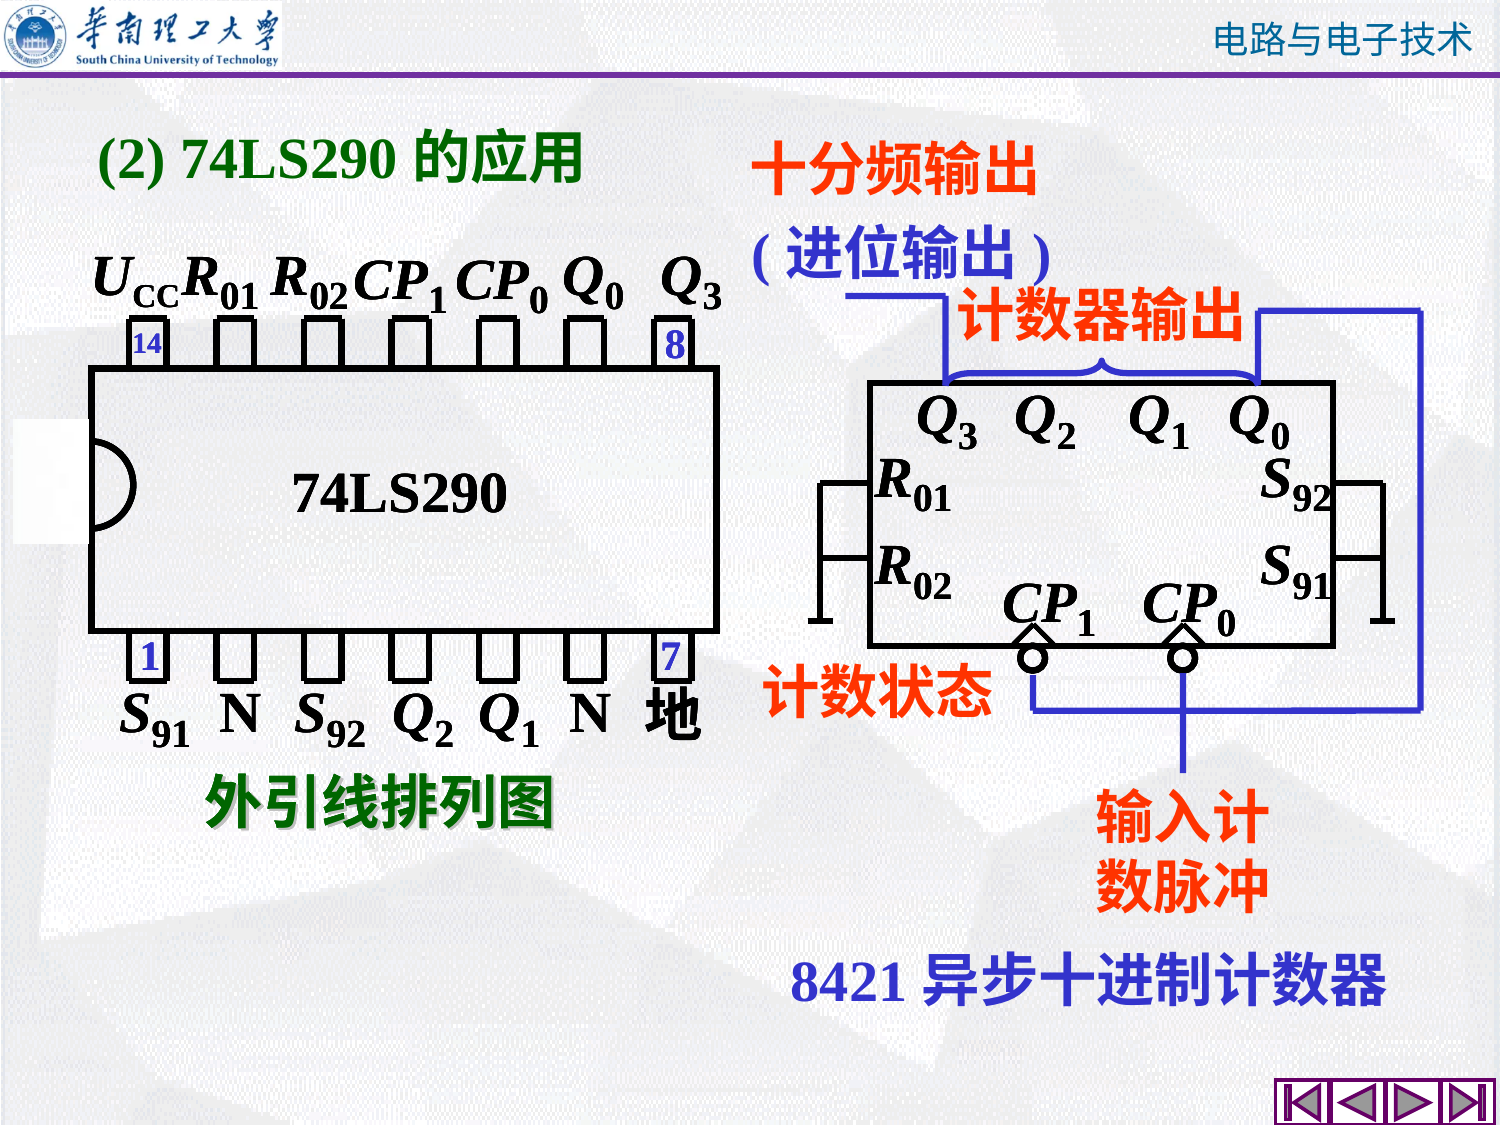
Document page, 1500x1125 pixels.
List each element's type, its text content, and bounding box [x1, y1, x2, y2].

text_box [1032, 310, 1421, 711]
text_box 计数状态 [757, 648, 1010, 733]
text_box (2) 74LS290的应用 [83, 112, 721, 198]
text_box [870, 270, 1333, 386]
picture [1, 0, 1500, 72]
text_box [733, 110, 1071, 386]
text_box 8421异步十进制计数器 [733, 935, 1446, 1021]
picture [1, 78, 1500, 1125]
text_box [1057, 673, 1308, 929]
